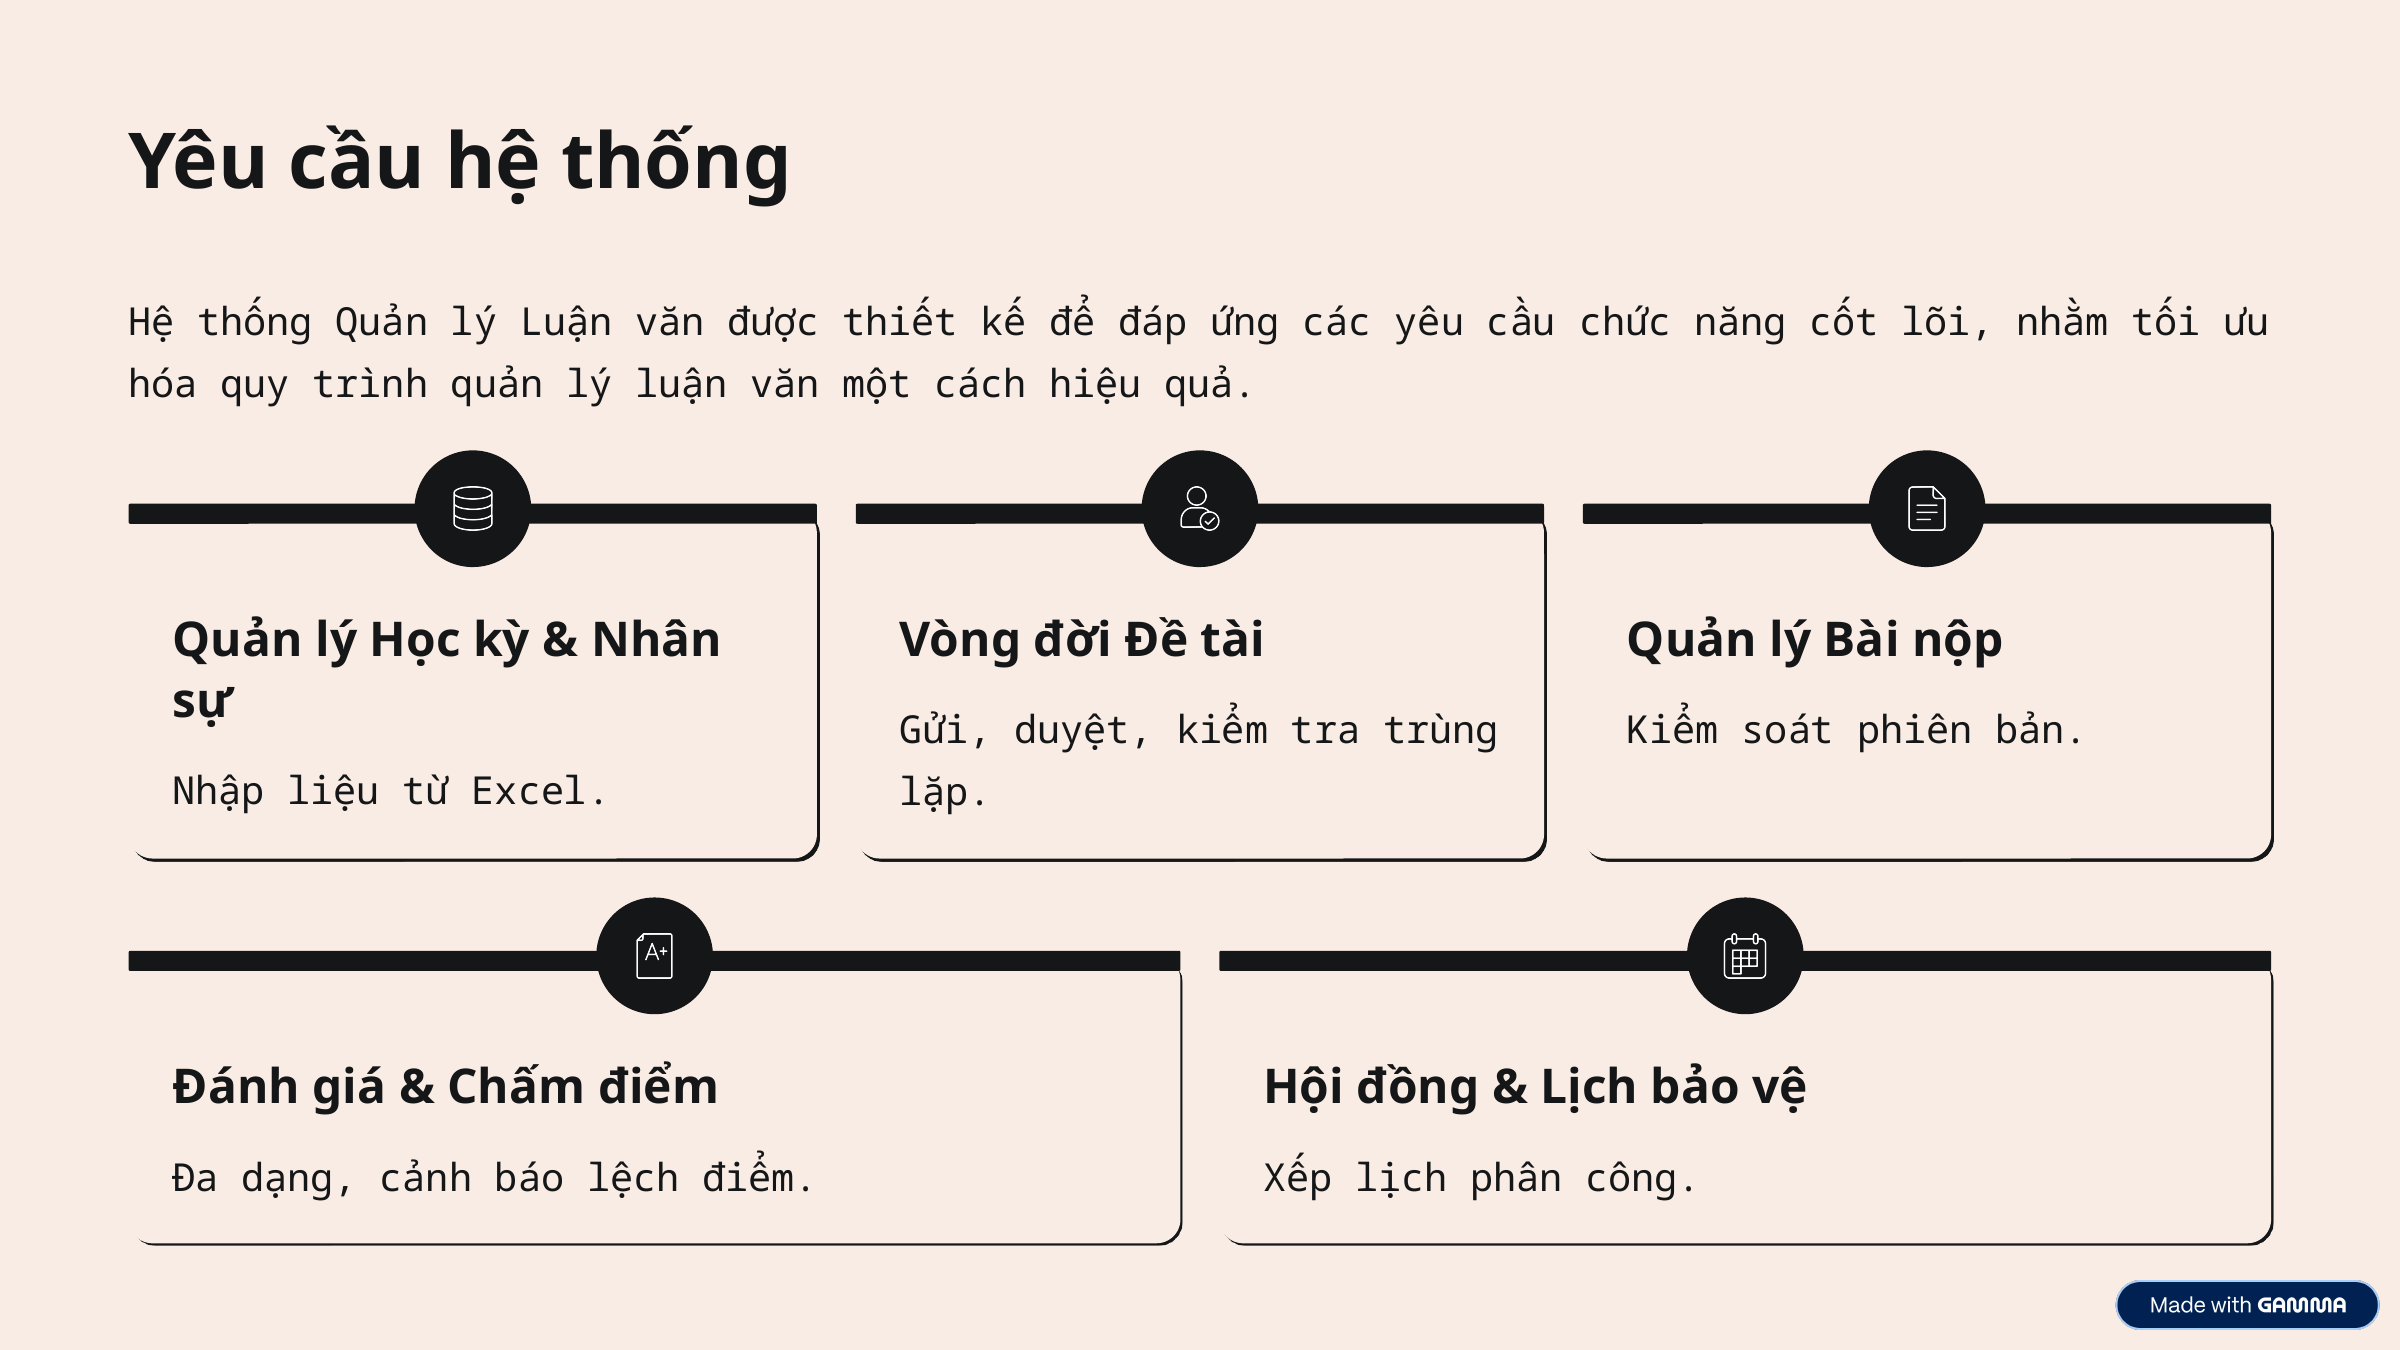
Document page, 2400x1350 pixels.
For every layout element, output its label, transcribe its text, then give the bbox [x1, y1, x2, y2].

picture [1903, 485, 1951, 532]
text_box Đa dạng, cảnh báo lệch điểm. [172, 1137, 1137, 1200]
text_box [596, 897, 714, 1015]
text_box [1802, 950, 2272, 971]
picture [2106, 1271, 2389, 1339]
picture [449, 485, 497, 532]
text_box Yêu cầu hệ thống [128, 107, 907, 205]
text_box Nhập liệu từ Excel. [172, 750, 774, 814]
text_box Kiểm soát phiên bản. [1626, 690, 2228, 815]
picture [631, 932, 678, 980]
text_box [128, 503, 416, 524]
text_box [1141, 450, 1259, 568]
text_box [1582, 503, 1870, 524]
text_box Đánh giá & Chấm điểm [172, 1053, 775, 1114]
text_box [1219, 950, 1688, 971]
text_box Vòng đời Đề tài [899, 605, 1387, 667]
text_box [414, 450, 532, 568]
picture [1721, 932, 1769, 980]
text_box [1686, 897, 1804, 1015]
text_box [855, 503, 1143, 524]
text_box [712, 950, 1181, 971]
text_box [128, 971, 1181, 1244]
text_box Hệ thống Quản lý Luận văn được thiết kế để đáp ứng các yêu cầu chức năng cốt lõi, nhằm tối ưu hóa quy trình quản lý luận văn một cách hiệu quả. [128, 282, 2272, 407]
picture [1176, 485, 1224, 532]
text_box Quản lý Học kỳ & Nhân sự [172, 606, 774, 728]
text_box Xếp lịch phân công. [1263, 1137, 2228, 1200]
text_box [855, 524, 1545, 859]
text_box [1257, 503, 1545, 524]
text_box Hội đồng & Lịch bảo vệ [1263, 1053, 1869, 1114]
text_box [530, 503, 817, 524]
text_box [1582, 524, 2272, 859]
text_box [128, 950, 598, 971]
text_box [1219, 971, 2272, 1244]
text_box [128, 524, 817, 859]
text_box Quản lý Bài nộp [1626, 605, 2114, 667]
text_box Gửi, duyệt, kiểm tra trùng lặp. [899, 690, 1501, 815]
text_box [1868, 450, 1986, 568]
text_box [1984, 503, 2272, 524]
